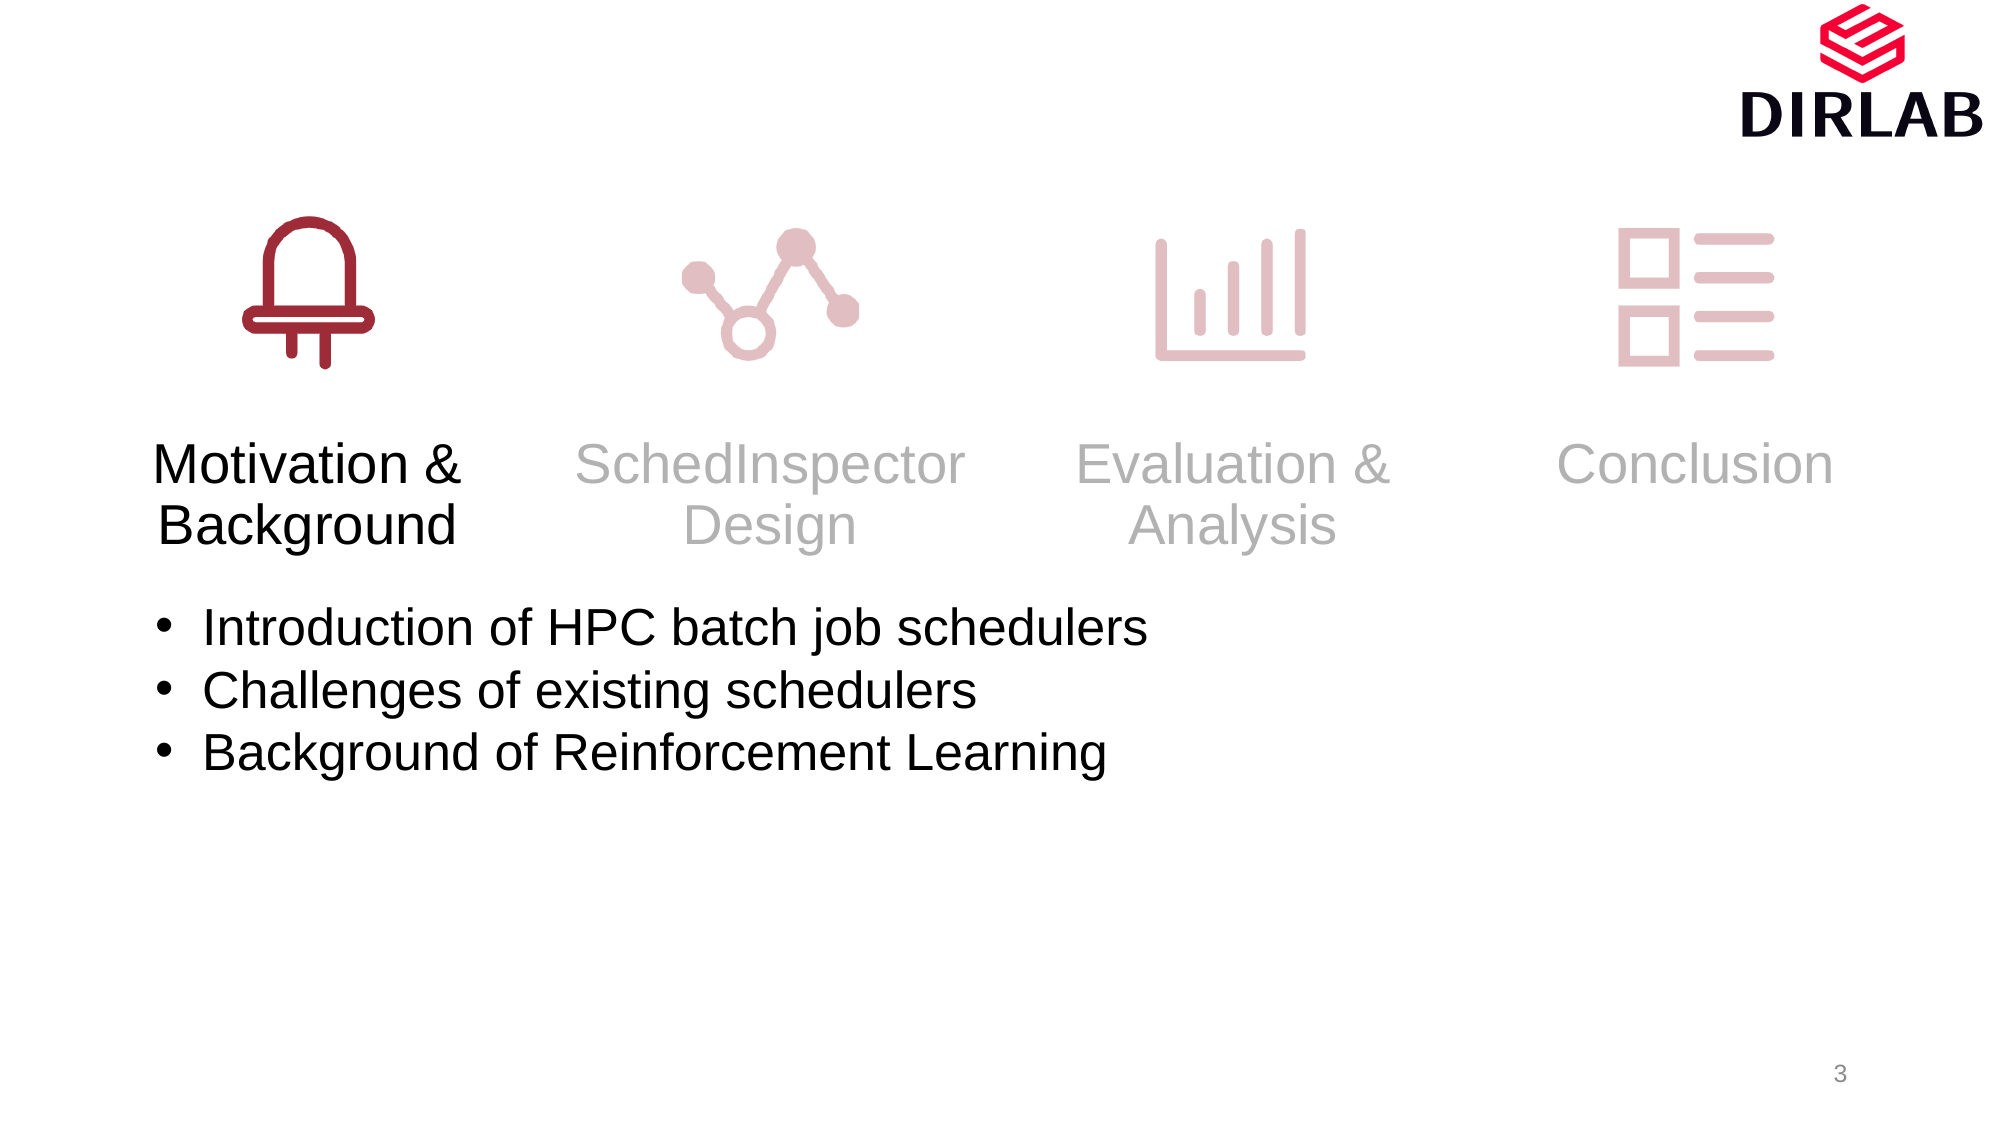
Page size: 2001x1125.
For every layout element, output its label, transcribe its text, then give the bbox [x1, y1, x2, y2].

slide_number 3 [1412, 1042, 1863, 1103]
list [66, 22, 1938, 737]
text_box Introduction of HPC batch job schedulers Challenges of existing schedulers Background of Reinforcement Learning [140, 737, 1811, 789]
picture [1737, 0, 1988, 142]
